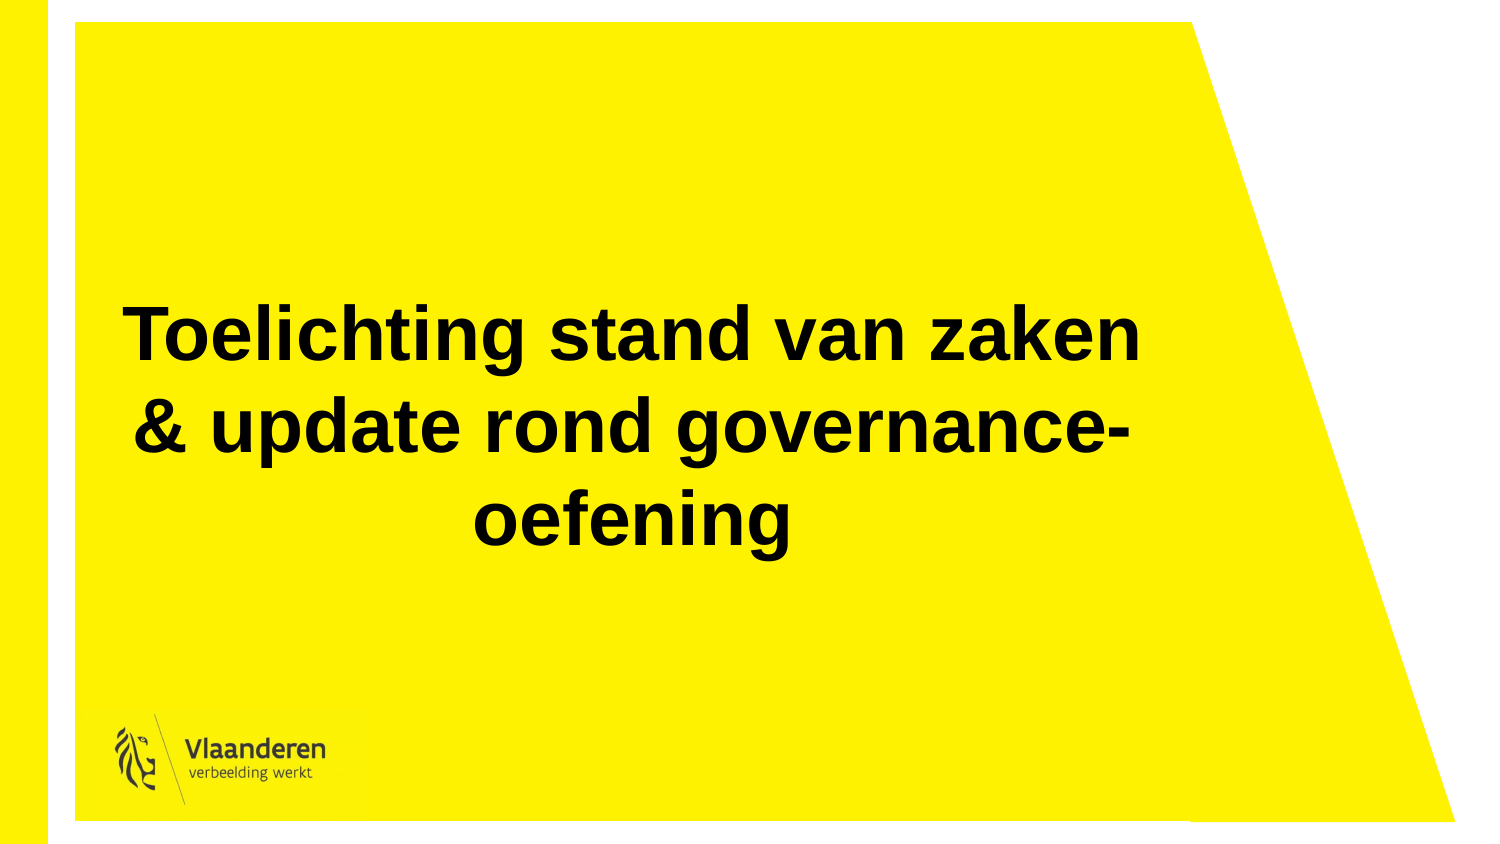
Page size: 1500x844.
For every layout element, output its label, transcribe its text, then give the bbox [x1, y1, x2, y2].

text_box [1191, 22, 1455, 822]
text_box Toelichting stand van zaken & update rond governance-oefening [75, 0, 1191, 844]
picture [74, 710, 368, 821]
